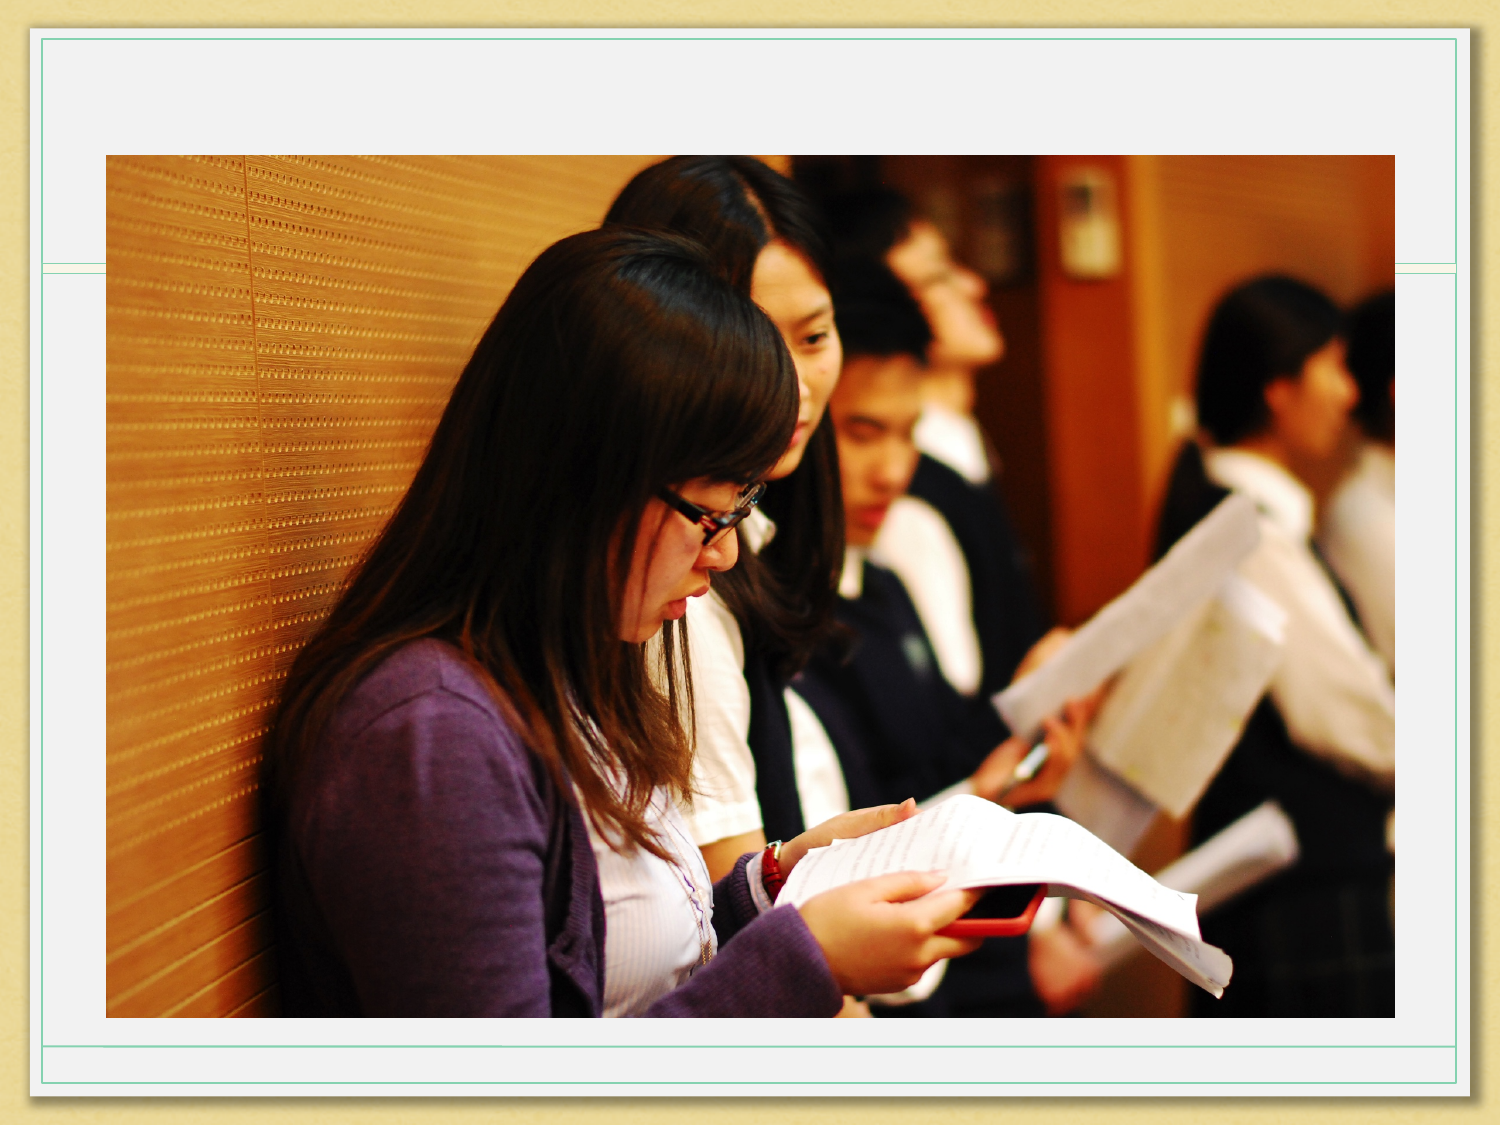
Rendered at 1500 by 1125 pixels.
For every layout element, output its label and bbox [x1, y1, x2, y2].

picture [105, 154, 1395, 1018]
